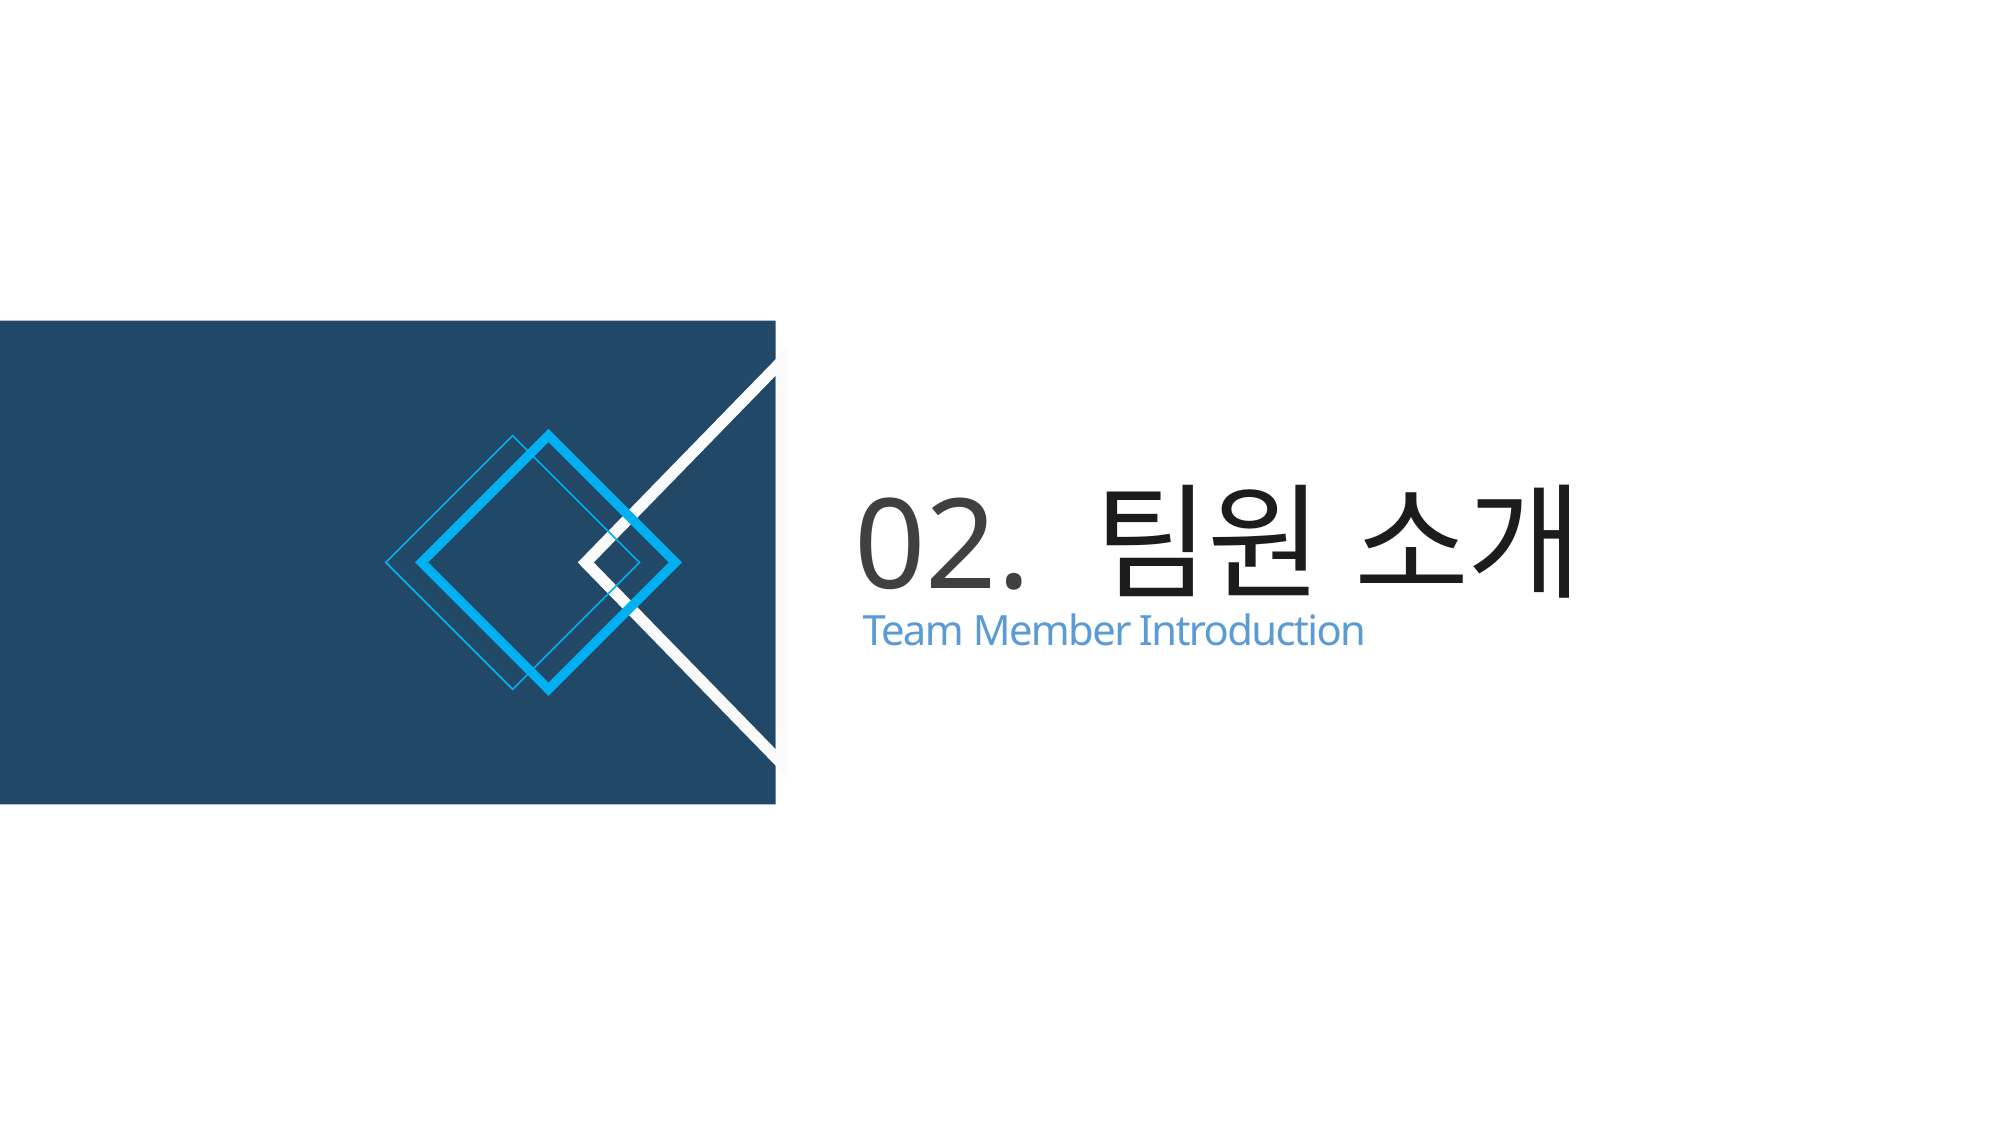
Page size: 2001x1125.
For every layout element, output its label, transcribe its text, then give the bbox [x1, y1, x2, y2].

text_box 02. 팀원 소개 [839, 435, 1850, 537]
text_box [385, 435, 676, 690]
text_box [676, 358, 783, 767]
text_box [0, 320, 777, 805]
text_box Team Member Introduction [847, 602, 1603, 652]
